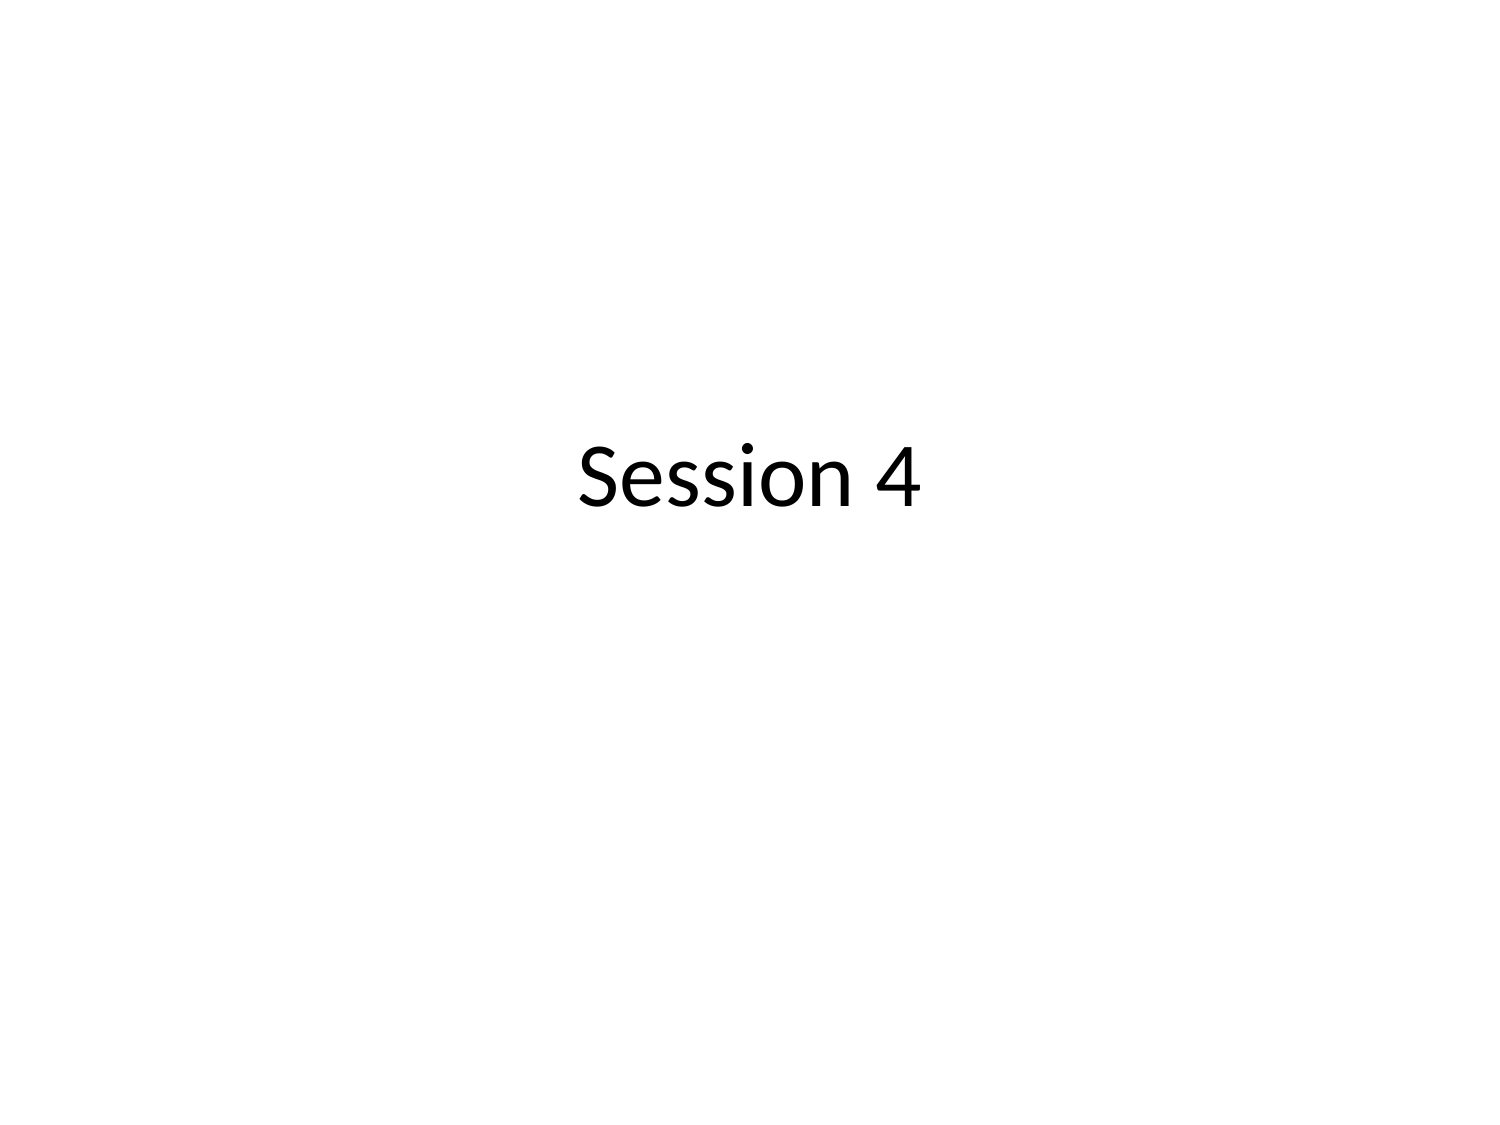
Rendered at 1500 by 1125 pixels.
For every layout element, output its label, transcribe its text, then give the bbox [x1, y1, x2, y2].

title Session 4 [112, 349, 1388, 591]
